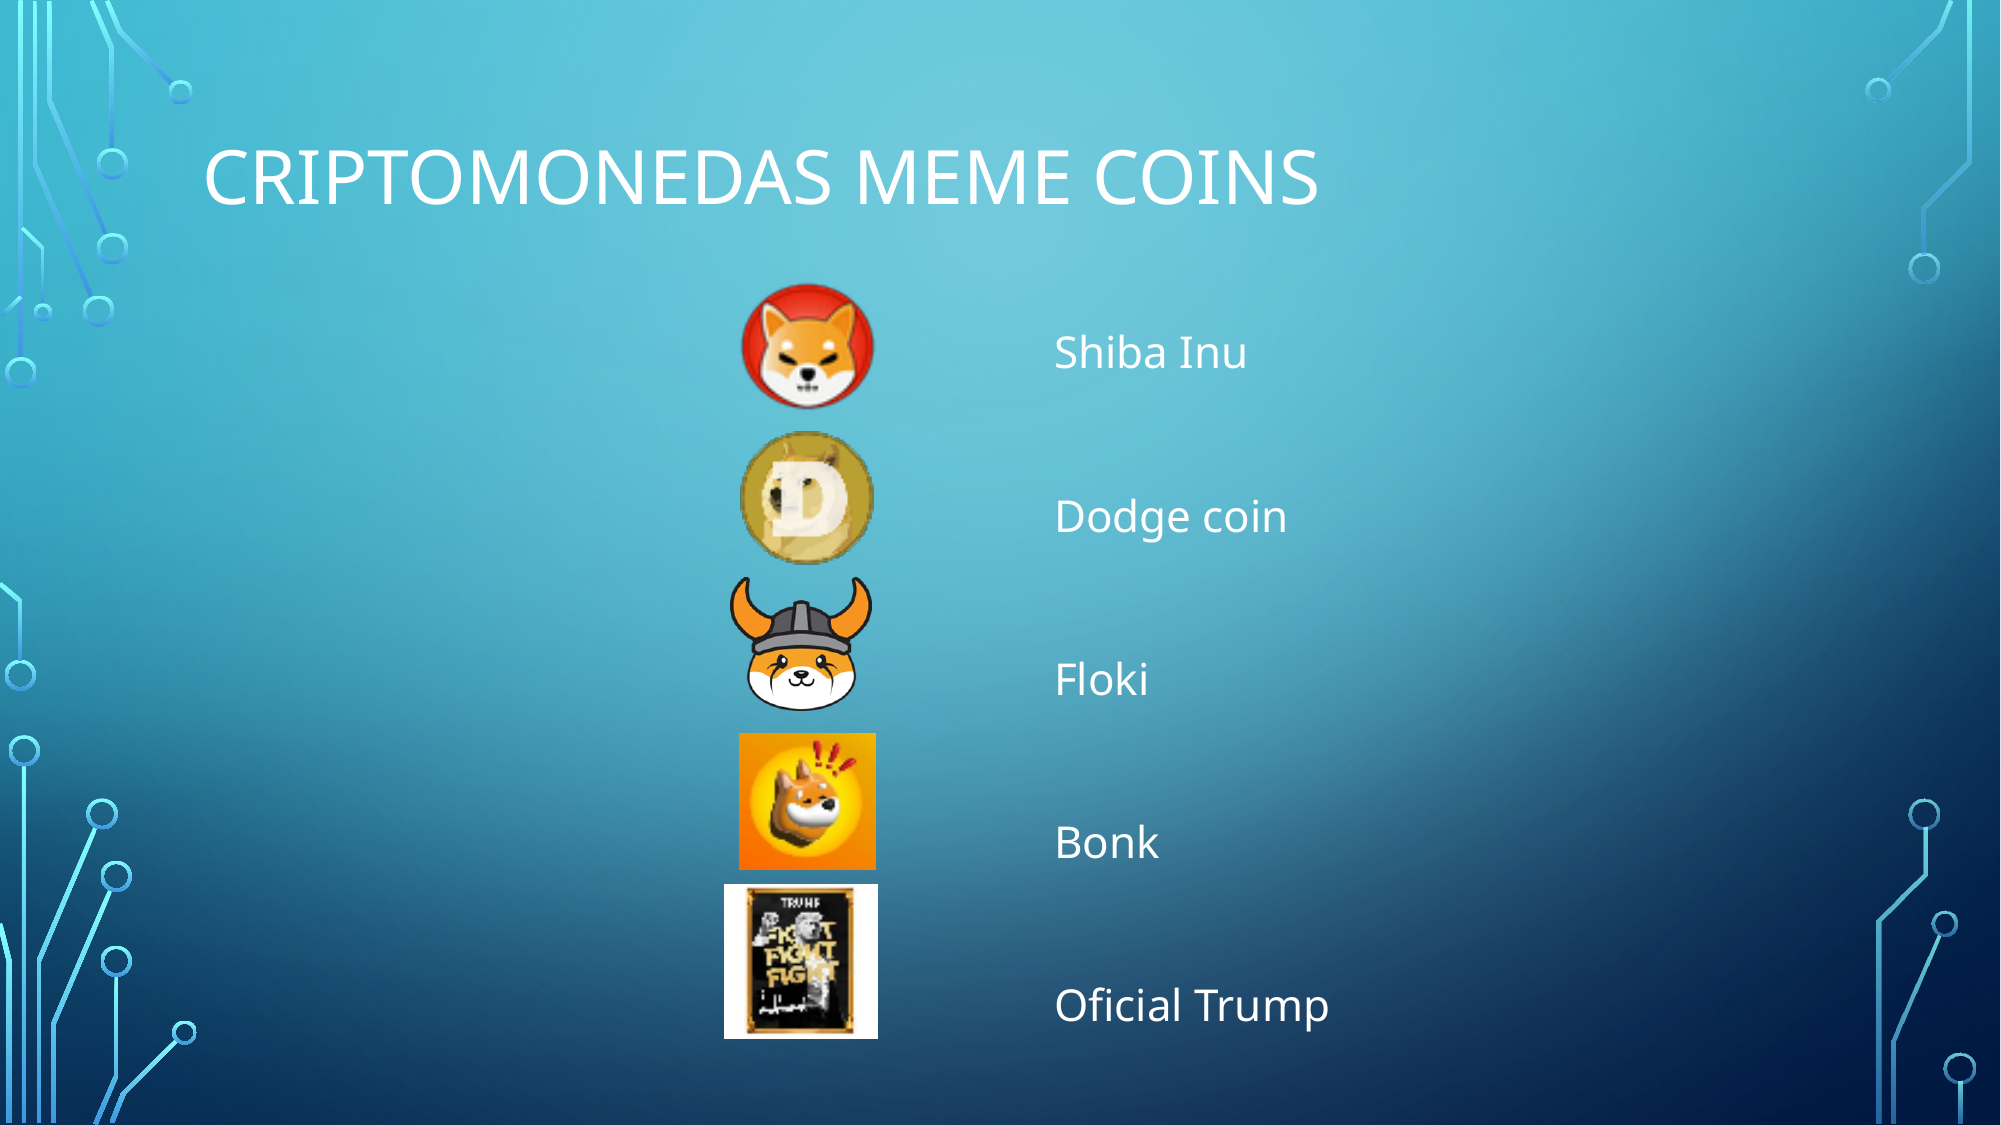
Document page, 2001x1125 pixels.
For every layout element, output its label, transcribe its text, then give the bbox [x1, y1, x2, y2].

picture [739, 733, 876, 870]
list Shiba Inu Dodge coin Floki Bonk Oficial Trump [1039, 307, 1491, 1042]
picture [726, 570, 875, 719]
picture [723, 884, 878, 1039]
picture [725, 265, 892, 567]
title Criptomonedas Meme coins [187, 59, 1813, 302]
